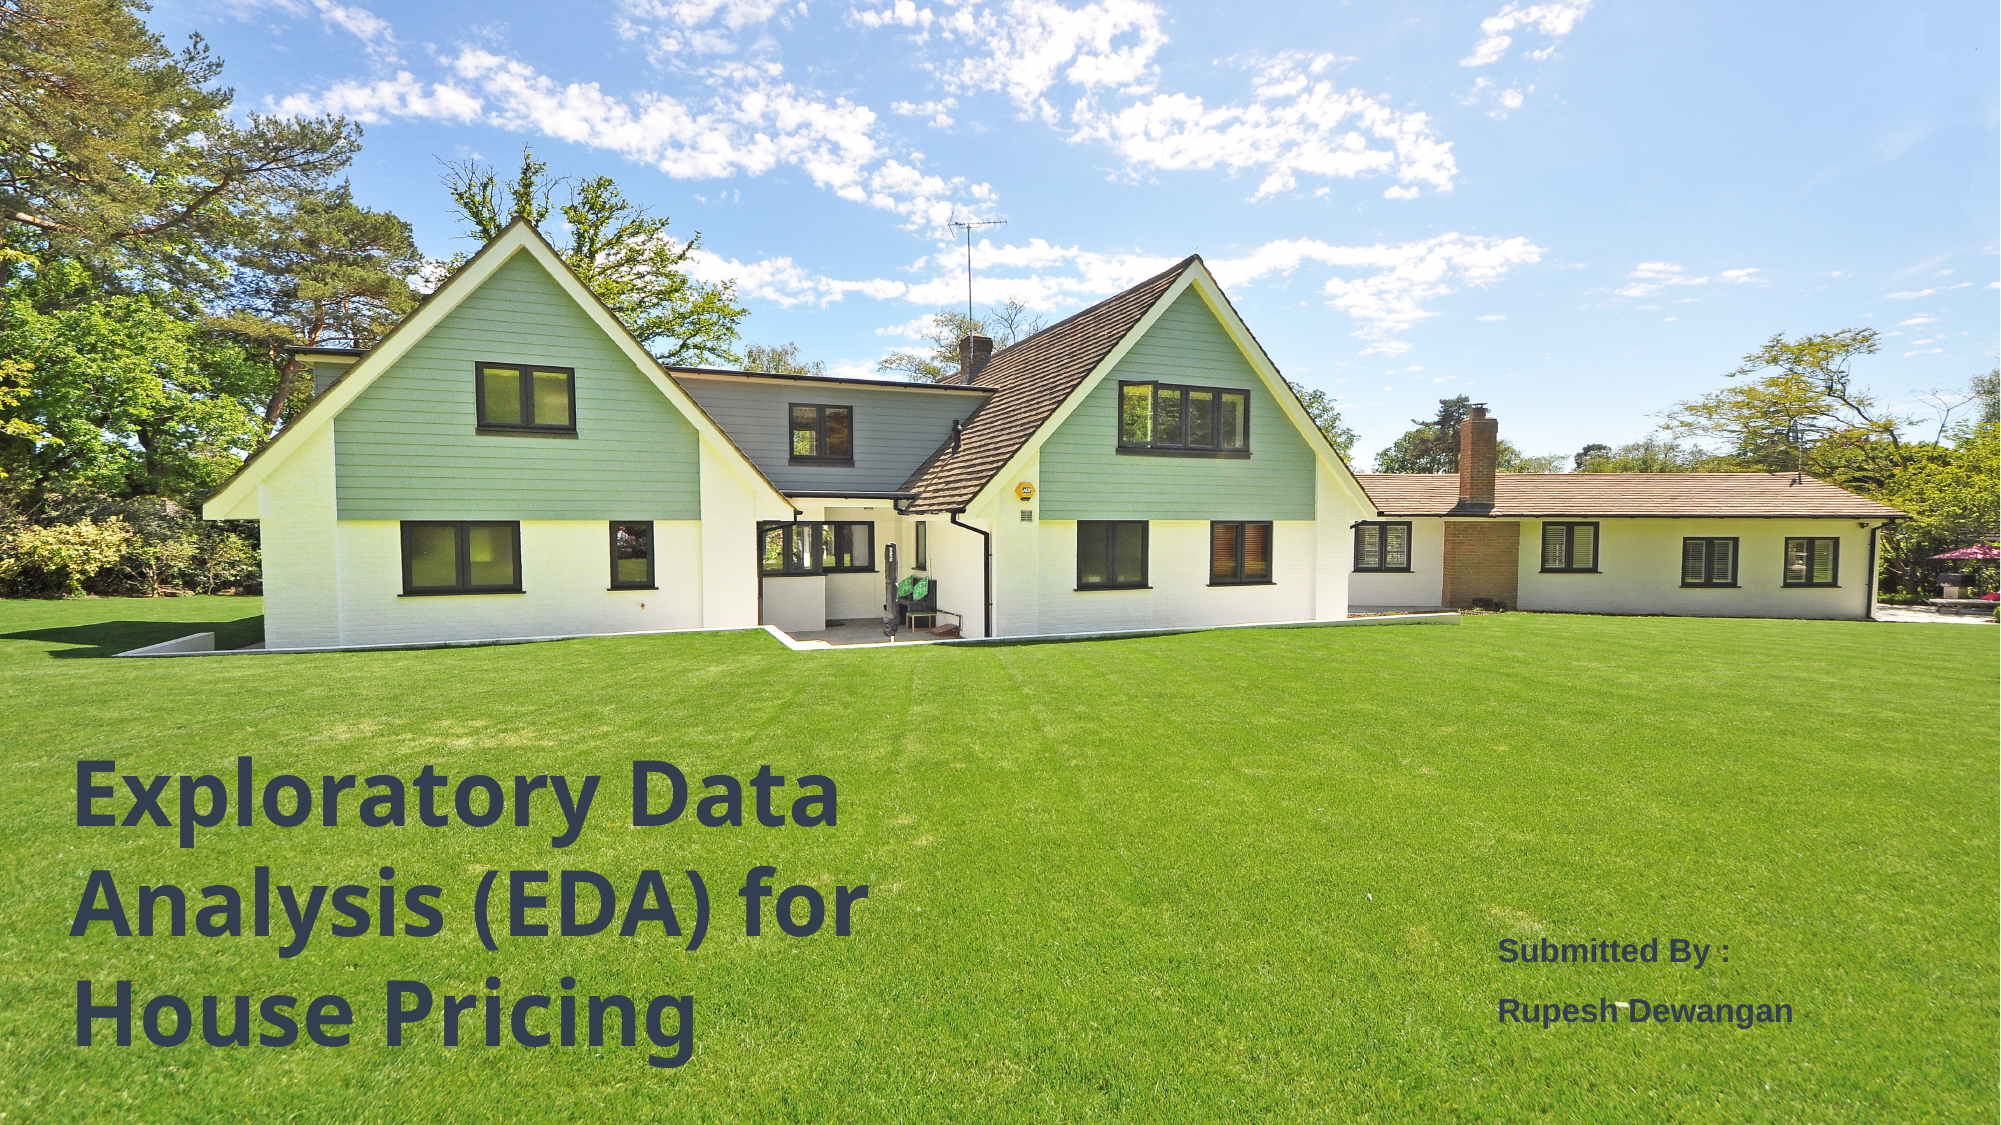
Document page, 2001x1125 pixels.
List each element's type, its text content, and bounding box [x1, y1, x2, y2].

text_box Submitted By : Rupesh Dewangan [1482, 901, 2000, 1037]
text_box Exploratory Data Analysis (EDA) for House Pricing [54, 727, 1035, 1073]
picture [0, 0, 2001, 1125]
